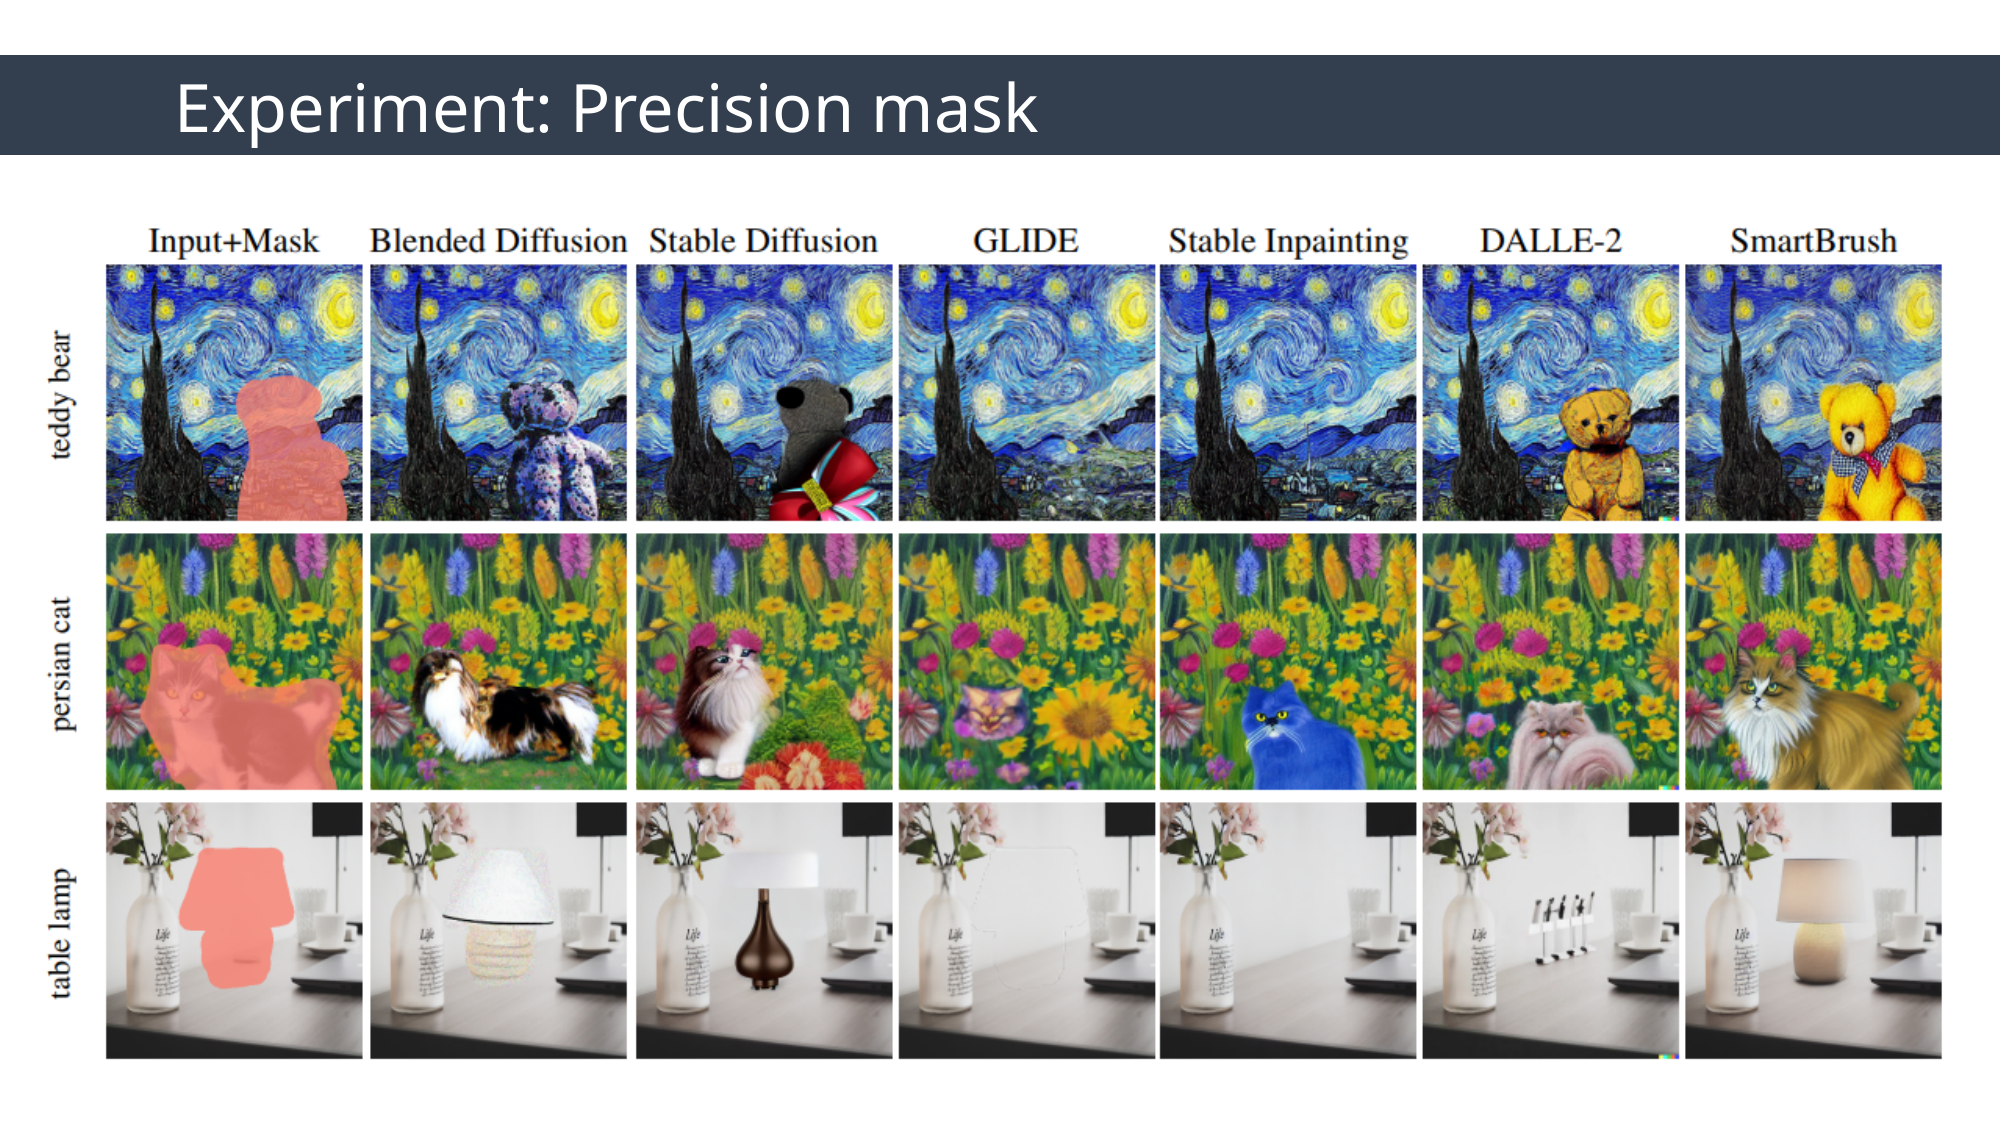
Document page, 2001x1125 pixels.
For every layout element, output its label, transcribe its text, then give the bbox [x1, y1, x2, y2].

text_box Experiment: Precision mask [159, 10, 1708, 155]
text_box [1708, 55, 2000, 155]
text_box [0, 55, 159, 155]
picture [22, 199, 1978, 1067]
